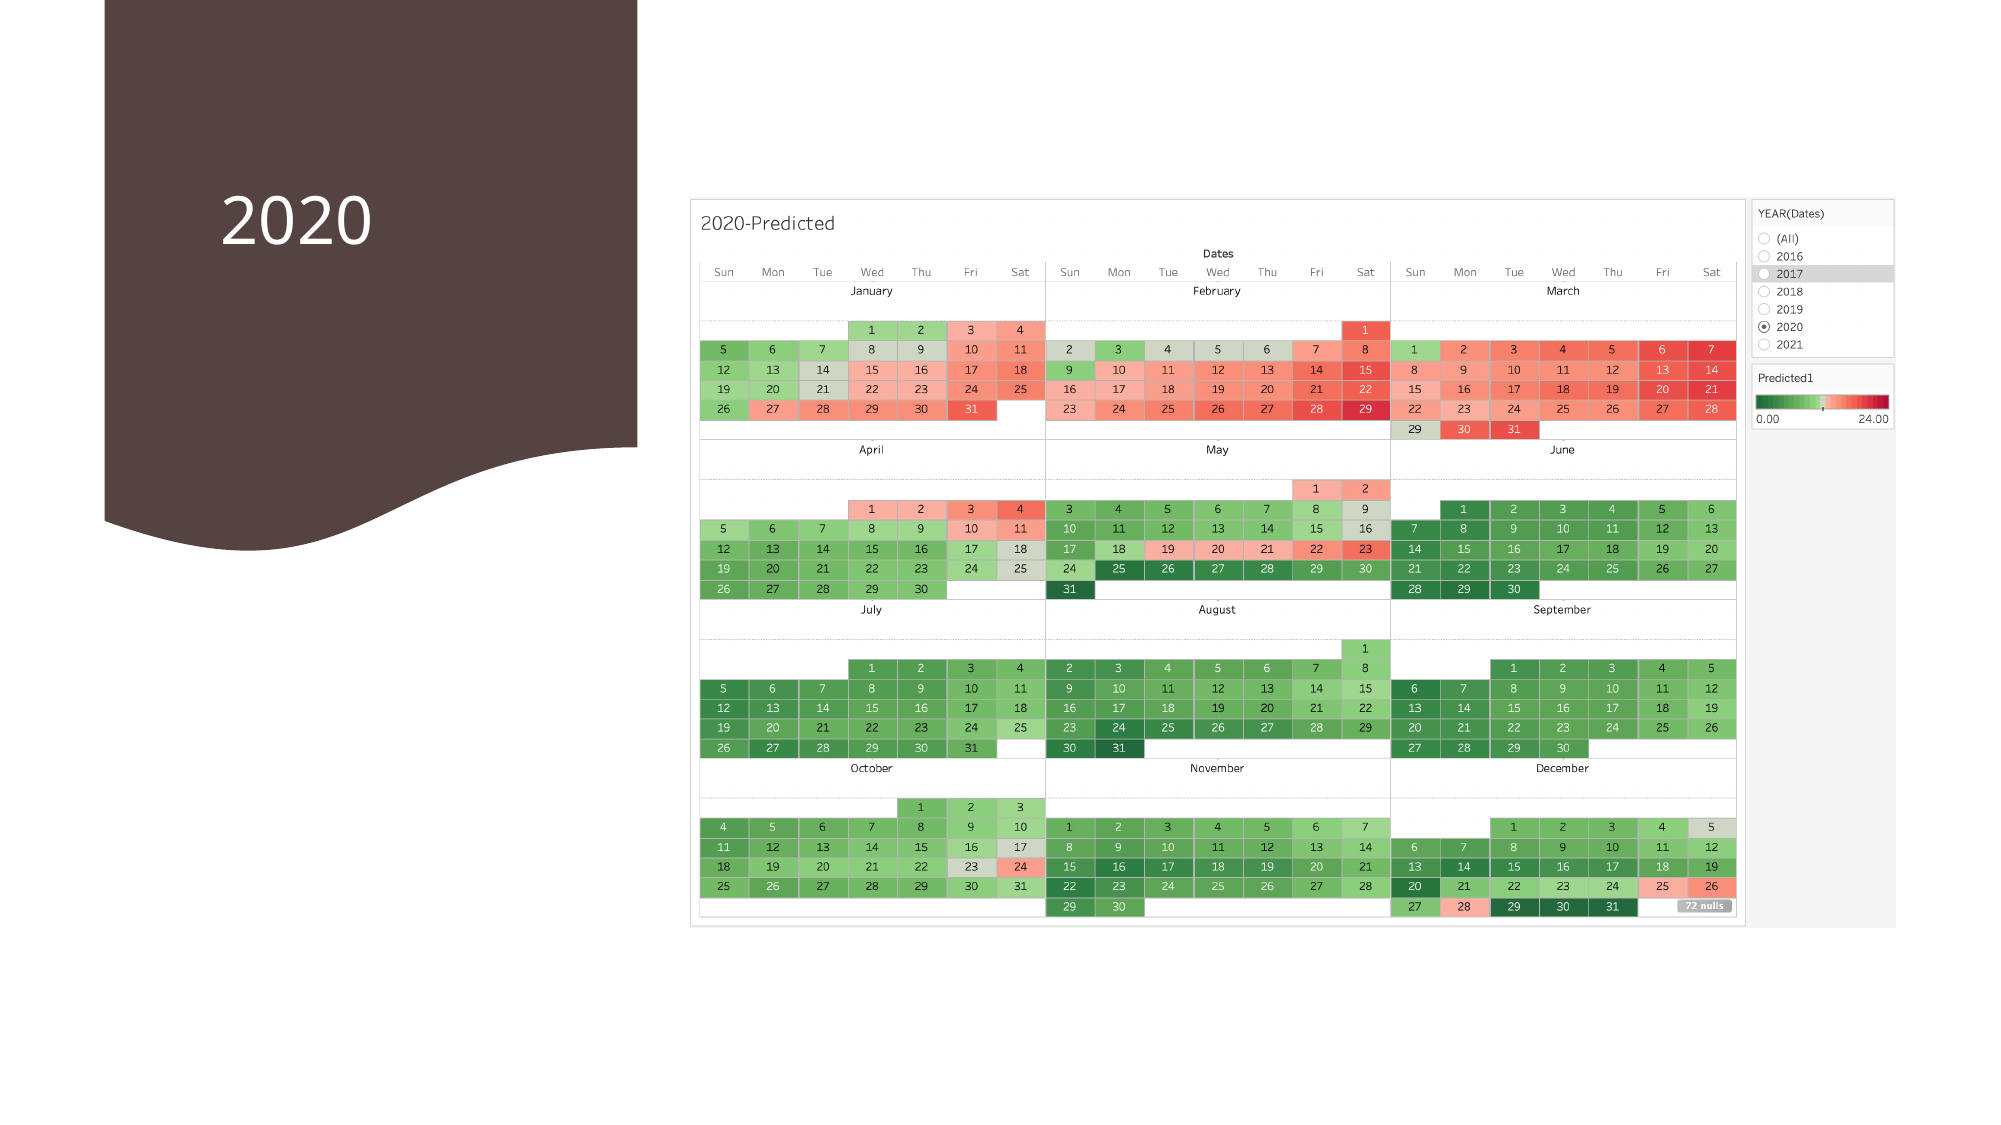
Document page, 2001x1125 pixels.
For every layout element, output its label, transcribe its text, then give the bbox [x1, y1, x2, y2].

text_box 2020 [137, 27, 604, 418]
picture [690, 197, 1896, 928]
text_box [103, 0, 639, 552]
